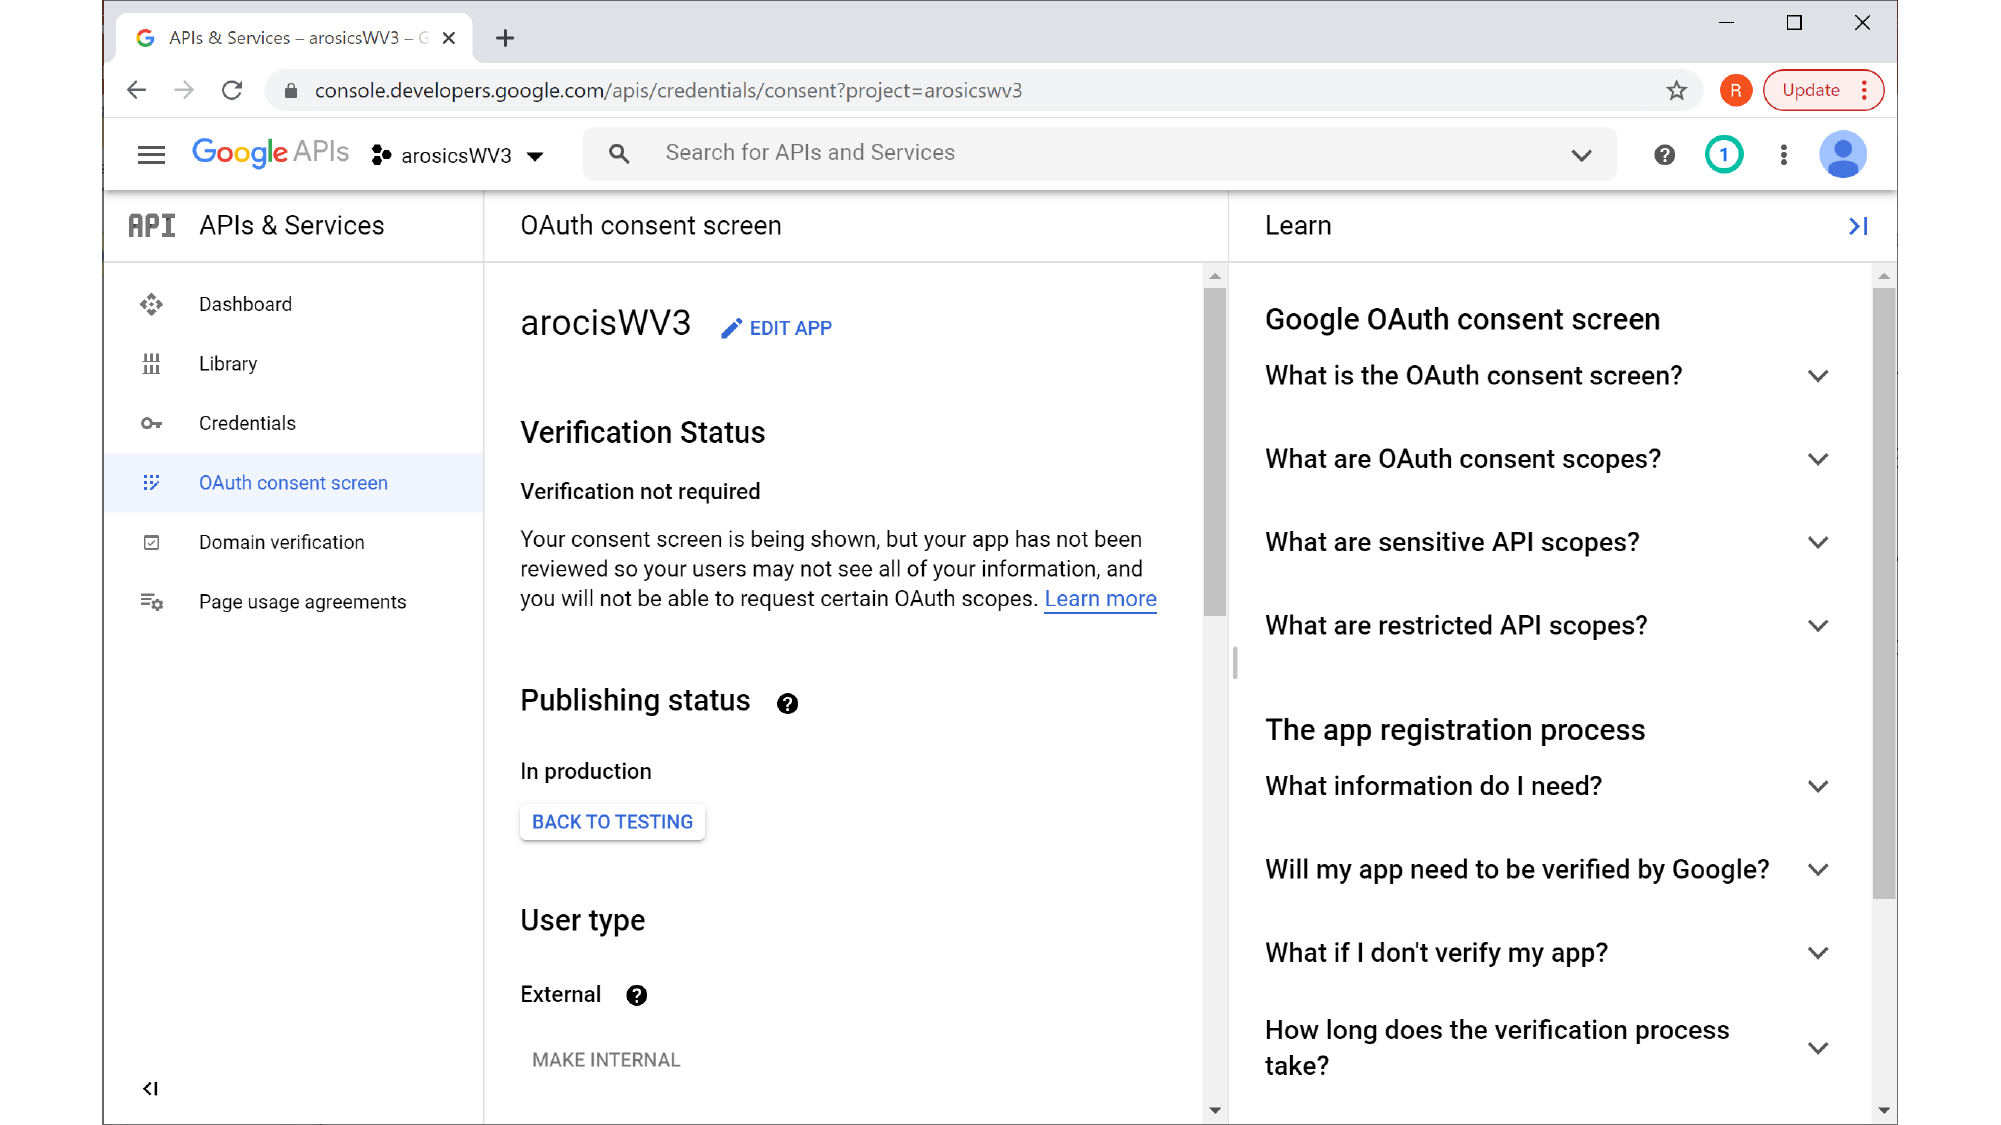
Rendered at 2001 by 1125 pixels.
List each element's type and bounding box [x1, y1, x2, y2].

picture [102, 0, 1898, 1125]
